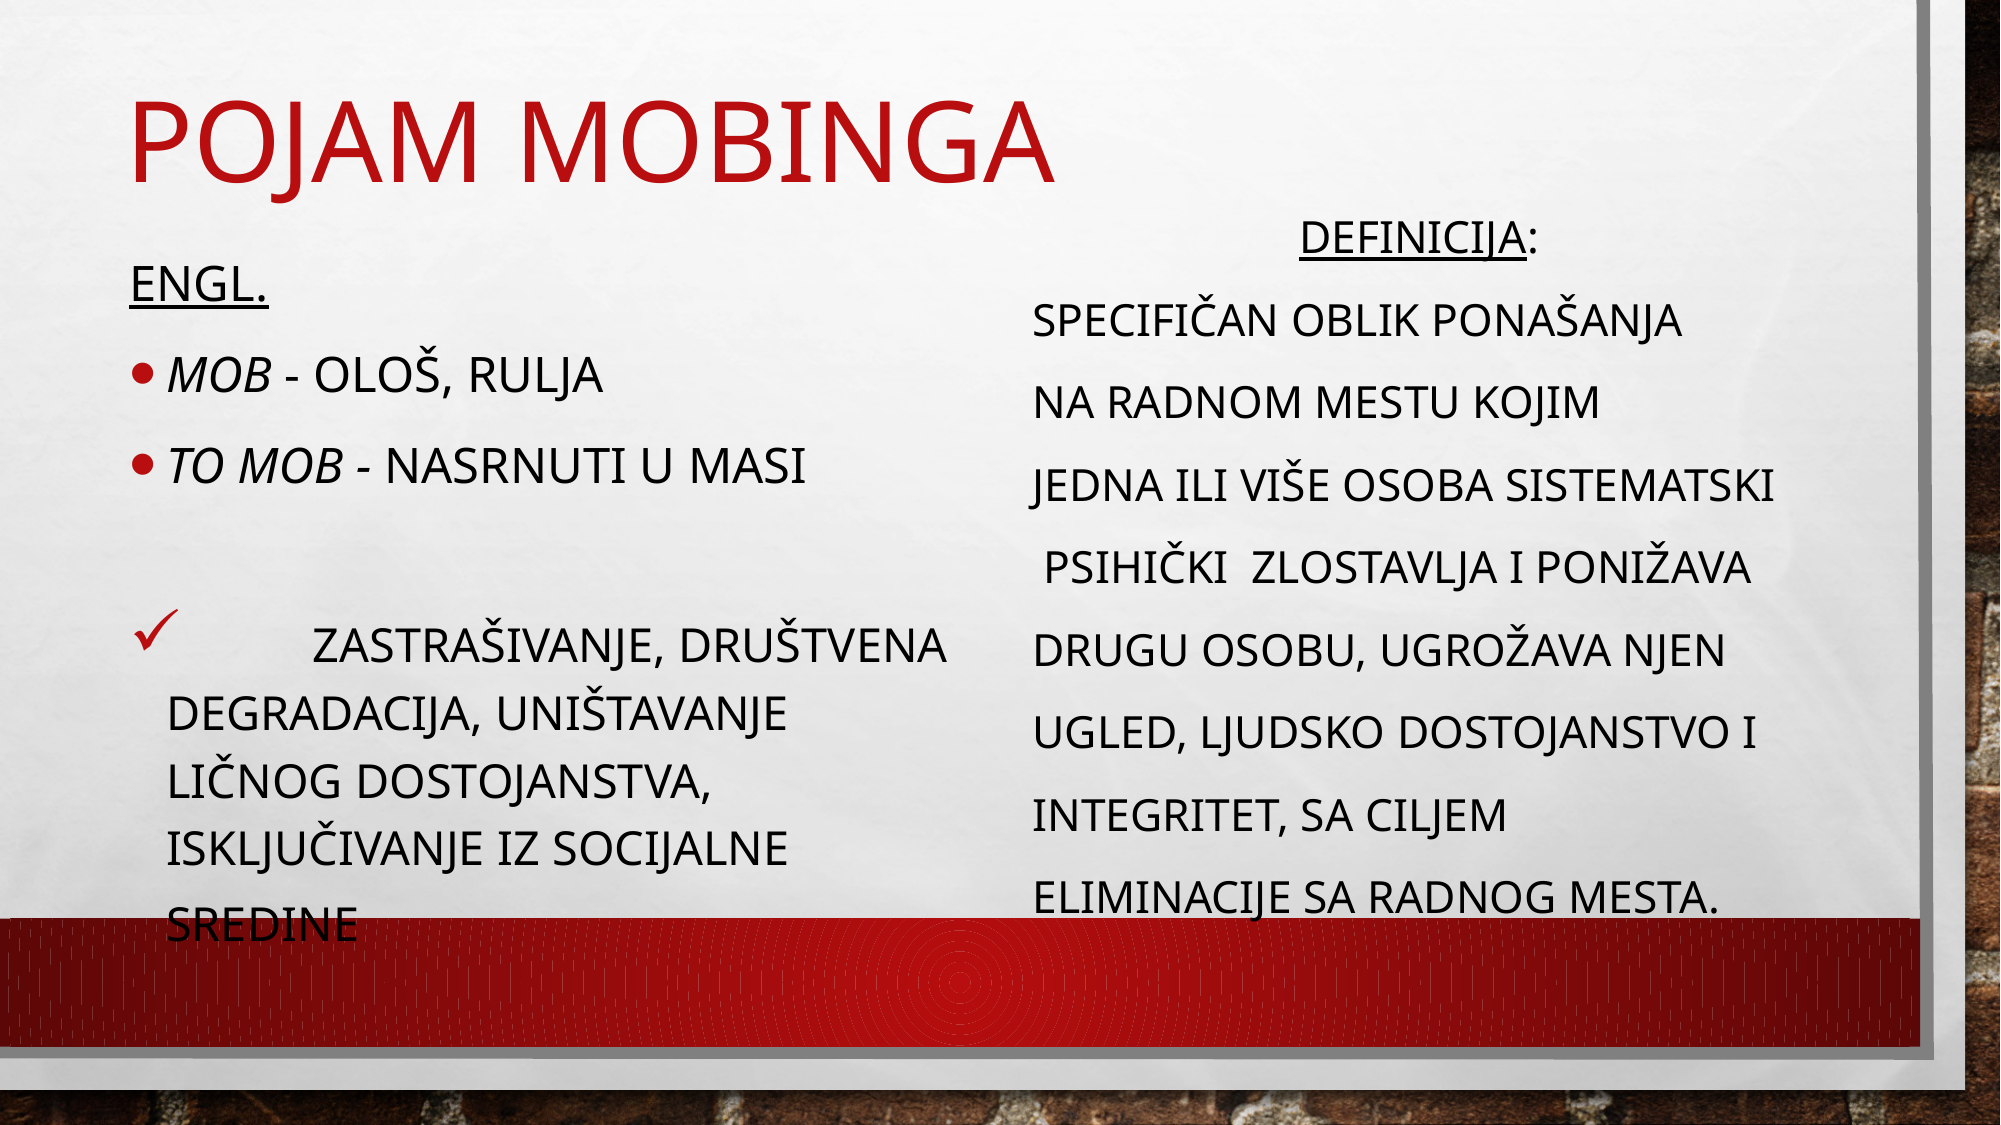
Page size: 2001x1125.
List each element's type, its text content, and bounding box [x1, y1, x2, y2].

list Engl. mob - ološ, rulja to mob - nasrnuti u masi zastrašivanje, društvena degradacija, uništavanje ličnog dostojanstva, isključivanje iz socijalne sredine [114, 233, 981, 962]
title Pojam mobinga [110, 50, 1816, 241]
list DEFINICIJA: specifičan oblik ponašanja na radnom mestu kojim jedna ili više osoba sistematski psihički zlostavlja i ponižava drugu osobu, ugrožava njen ugled, ljudsko dostojanstvo i integritet, sa ciljem eliminacije sa radnog mesta. [1017, 191, 1821, 941]
picture [0, 0, 2000, 1125]
